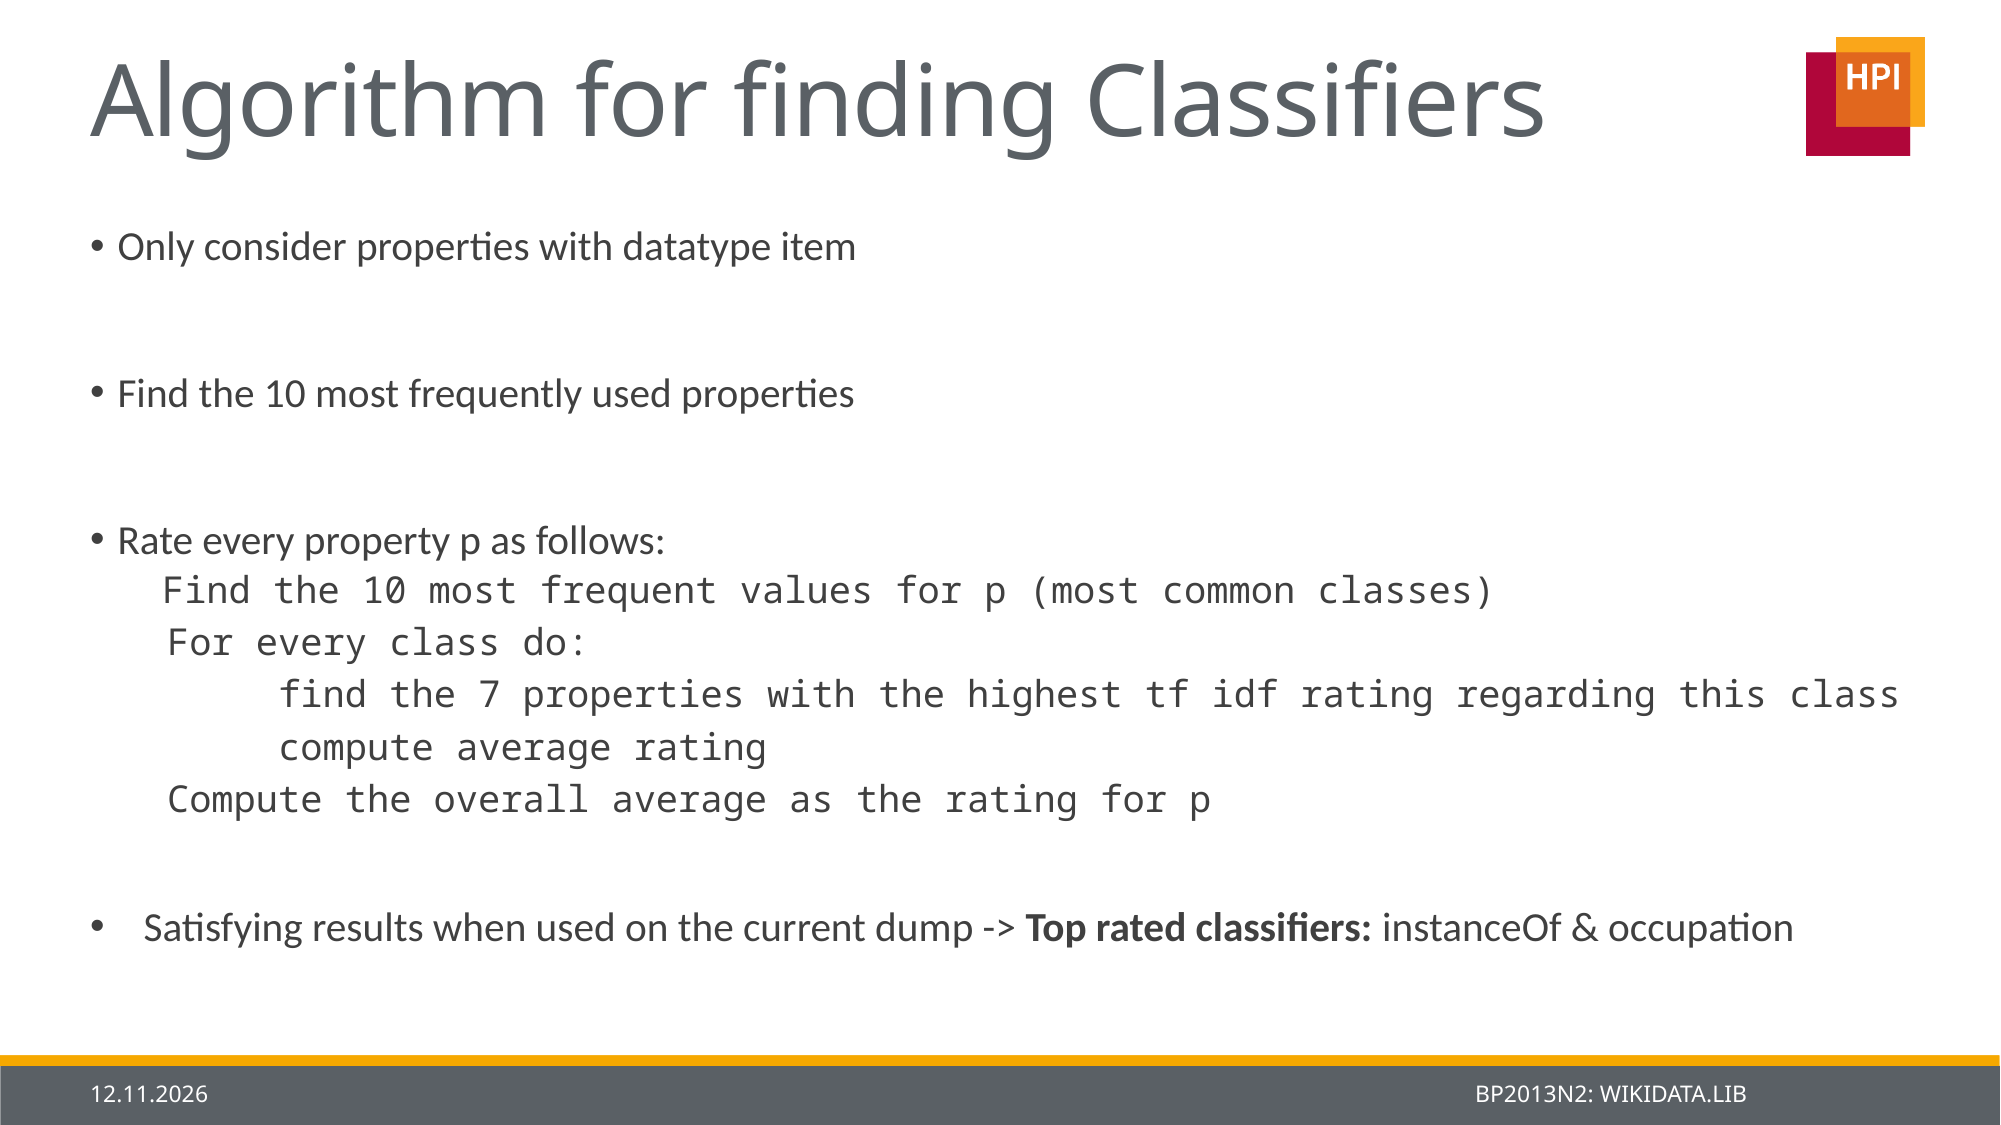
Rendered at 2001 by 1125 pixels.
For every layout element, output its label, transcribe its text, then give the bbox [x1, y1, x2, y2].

footer BP2013N2: WIKIDATA.LIB [238, 1065, 1763, 1125]
title Algorithm for finding Classifiers [75, 0, 1732, 165]
picture [1806, 37, 1925, 156]
list Only consider properties with datatype item Find the 10 most frequently used properties Rate every property p as follows: Find the 10 most frequent values for p (most common classes) For every class do: find the 7 properties with the highest tf idf rating regarding this class compute average rating Compute the overall average as the rating for p Satisfying results when used on the current dump -> Top rated classifiers: instanceOf & occupation [75, 217, 1925, 997]
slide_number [75, 1065, 233, 1125]
